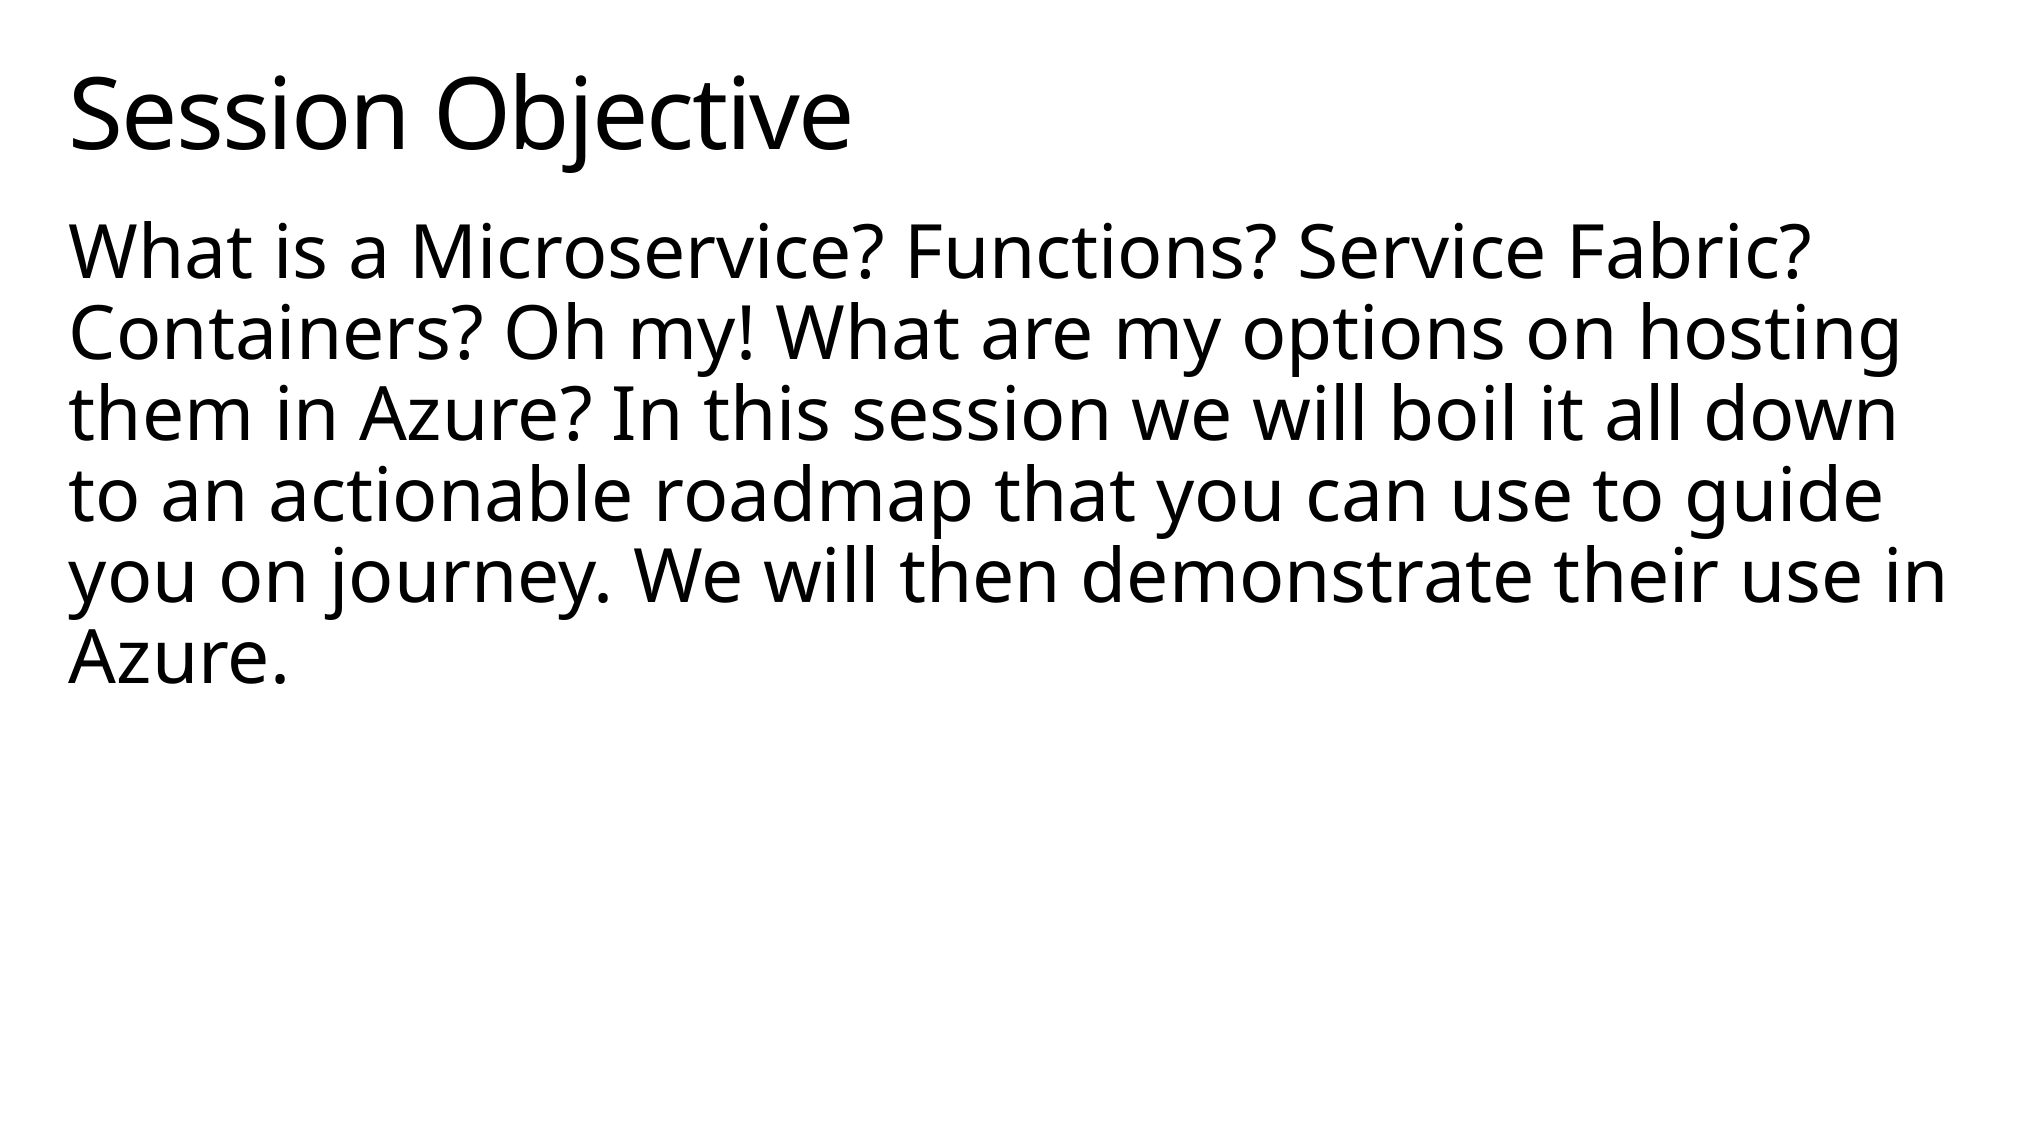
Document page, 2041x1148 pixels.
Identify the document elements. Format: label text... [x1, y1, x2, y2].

list What is a Microservice? Functions? Service Fabric? Containers? Oh my! What are my options on hosting them in Azure? In this session we will boil it all down to an actionable roadmap that you can use to guide you on journey. We will then demonstrate their use in Azure. [45, 198, 1996, 639]
title Session Objective [45, 48, 1996, 198]
